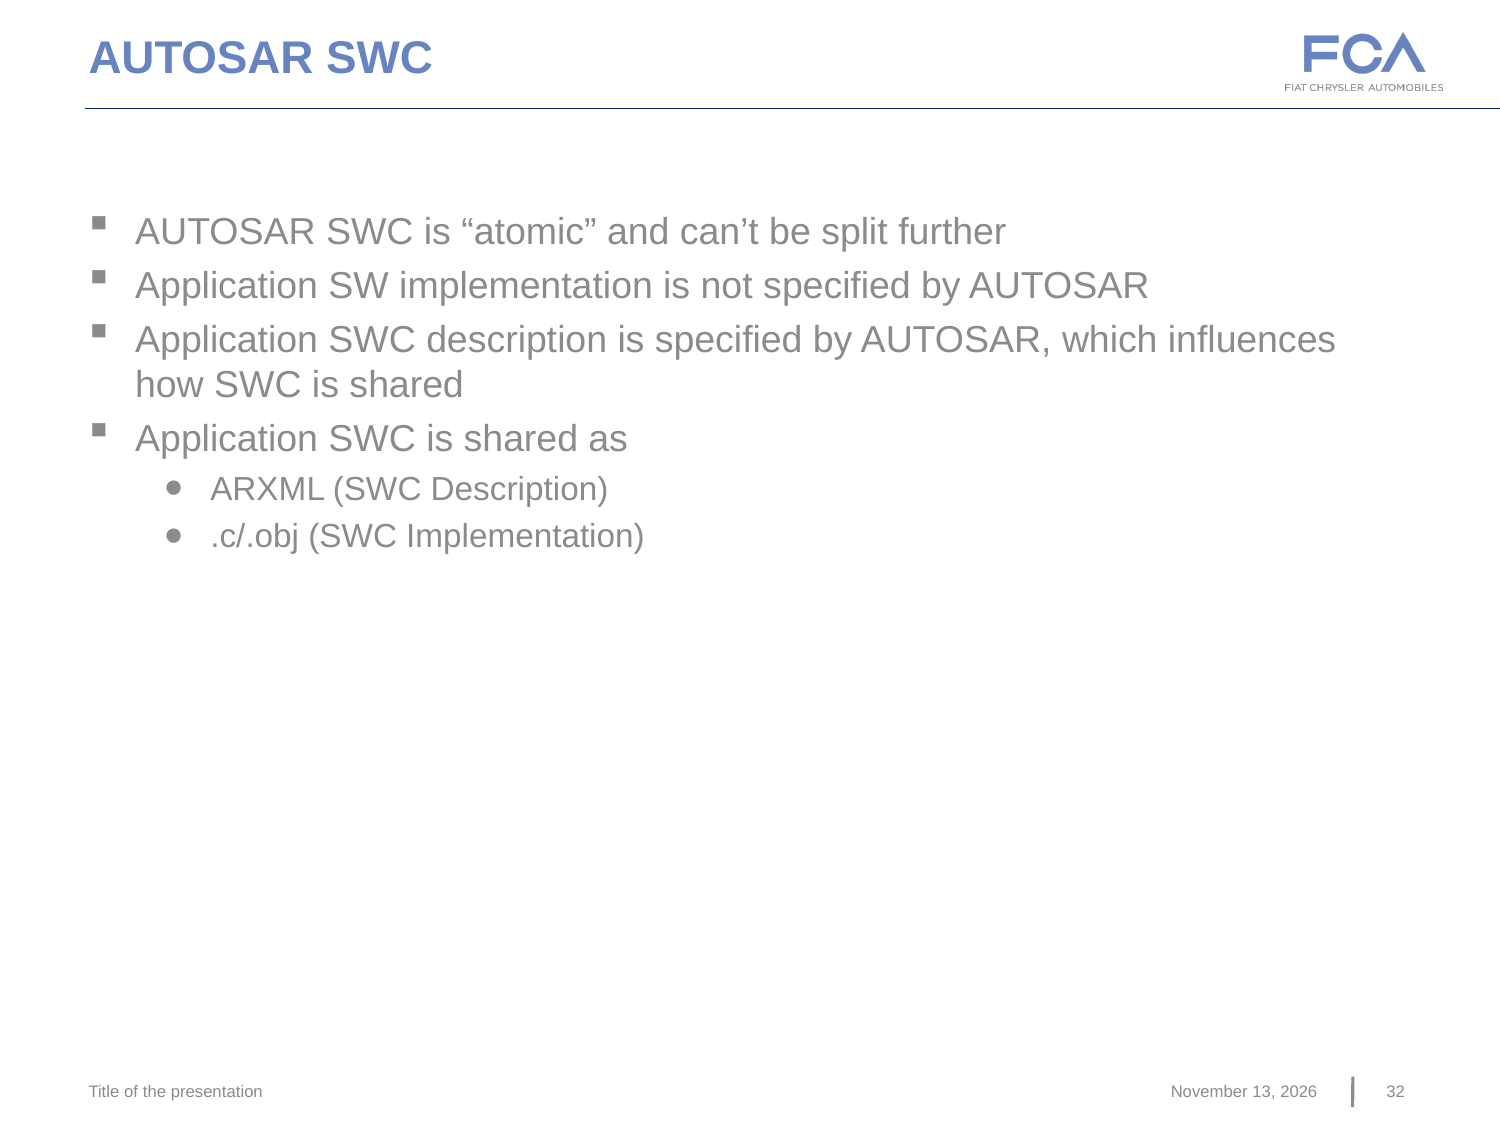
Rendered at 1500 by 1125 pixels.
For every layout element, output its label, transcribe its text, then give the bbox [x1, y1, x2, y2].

slide_number 32 [1386, 1080, 1439, 1114]
picture [1285, 32, 1443, 91]
list AUTOSAR SWC [88, 33, 1082, 87]
footer Title of the presentation [88, 1080, 709, 1120]
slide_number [1084, 1080, 1318, 1115]
list AUTOSAR SWC is “atomic” and can’t be split further Application SW implementation is not specified by AUTOSAR Application SWC description is specified by AUTOSAR, which influences how SWC is shared Application SWC is shared as ARXML (SWC Description) .c/.obj (SWC Implementation) [88, 206, 1409, 1015]
